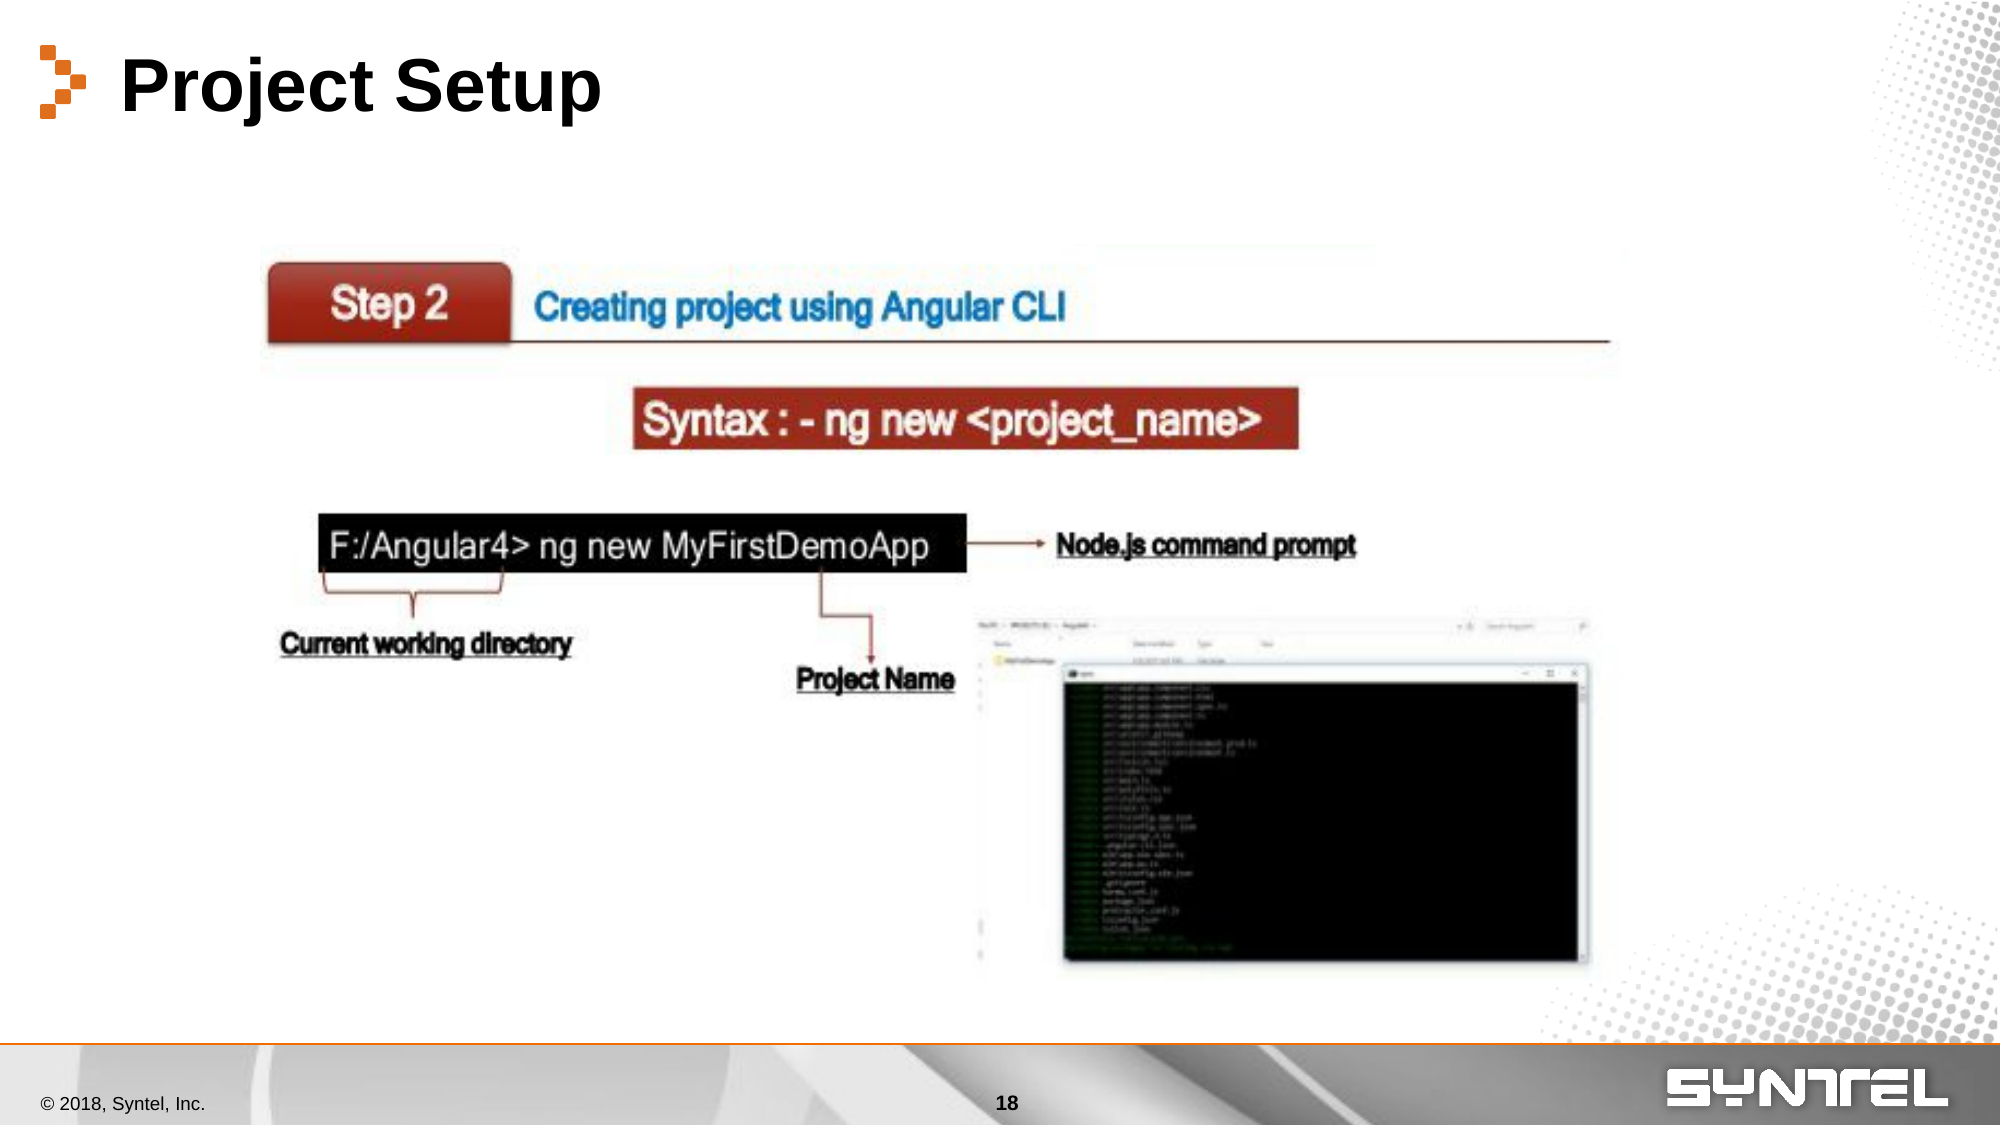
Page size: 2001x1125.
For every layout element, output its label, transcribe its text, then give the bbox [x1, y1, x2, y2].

picture [1667, 1069, 1949, 1112]
list Project Setup [120, 28, 1949, 135]
picture [40, 45, 86, 119]
picture [259, 244, 1629, 981]
